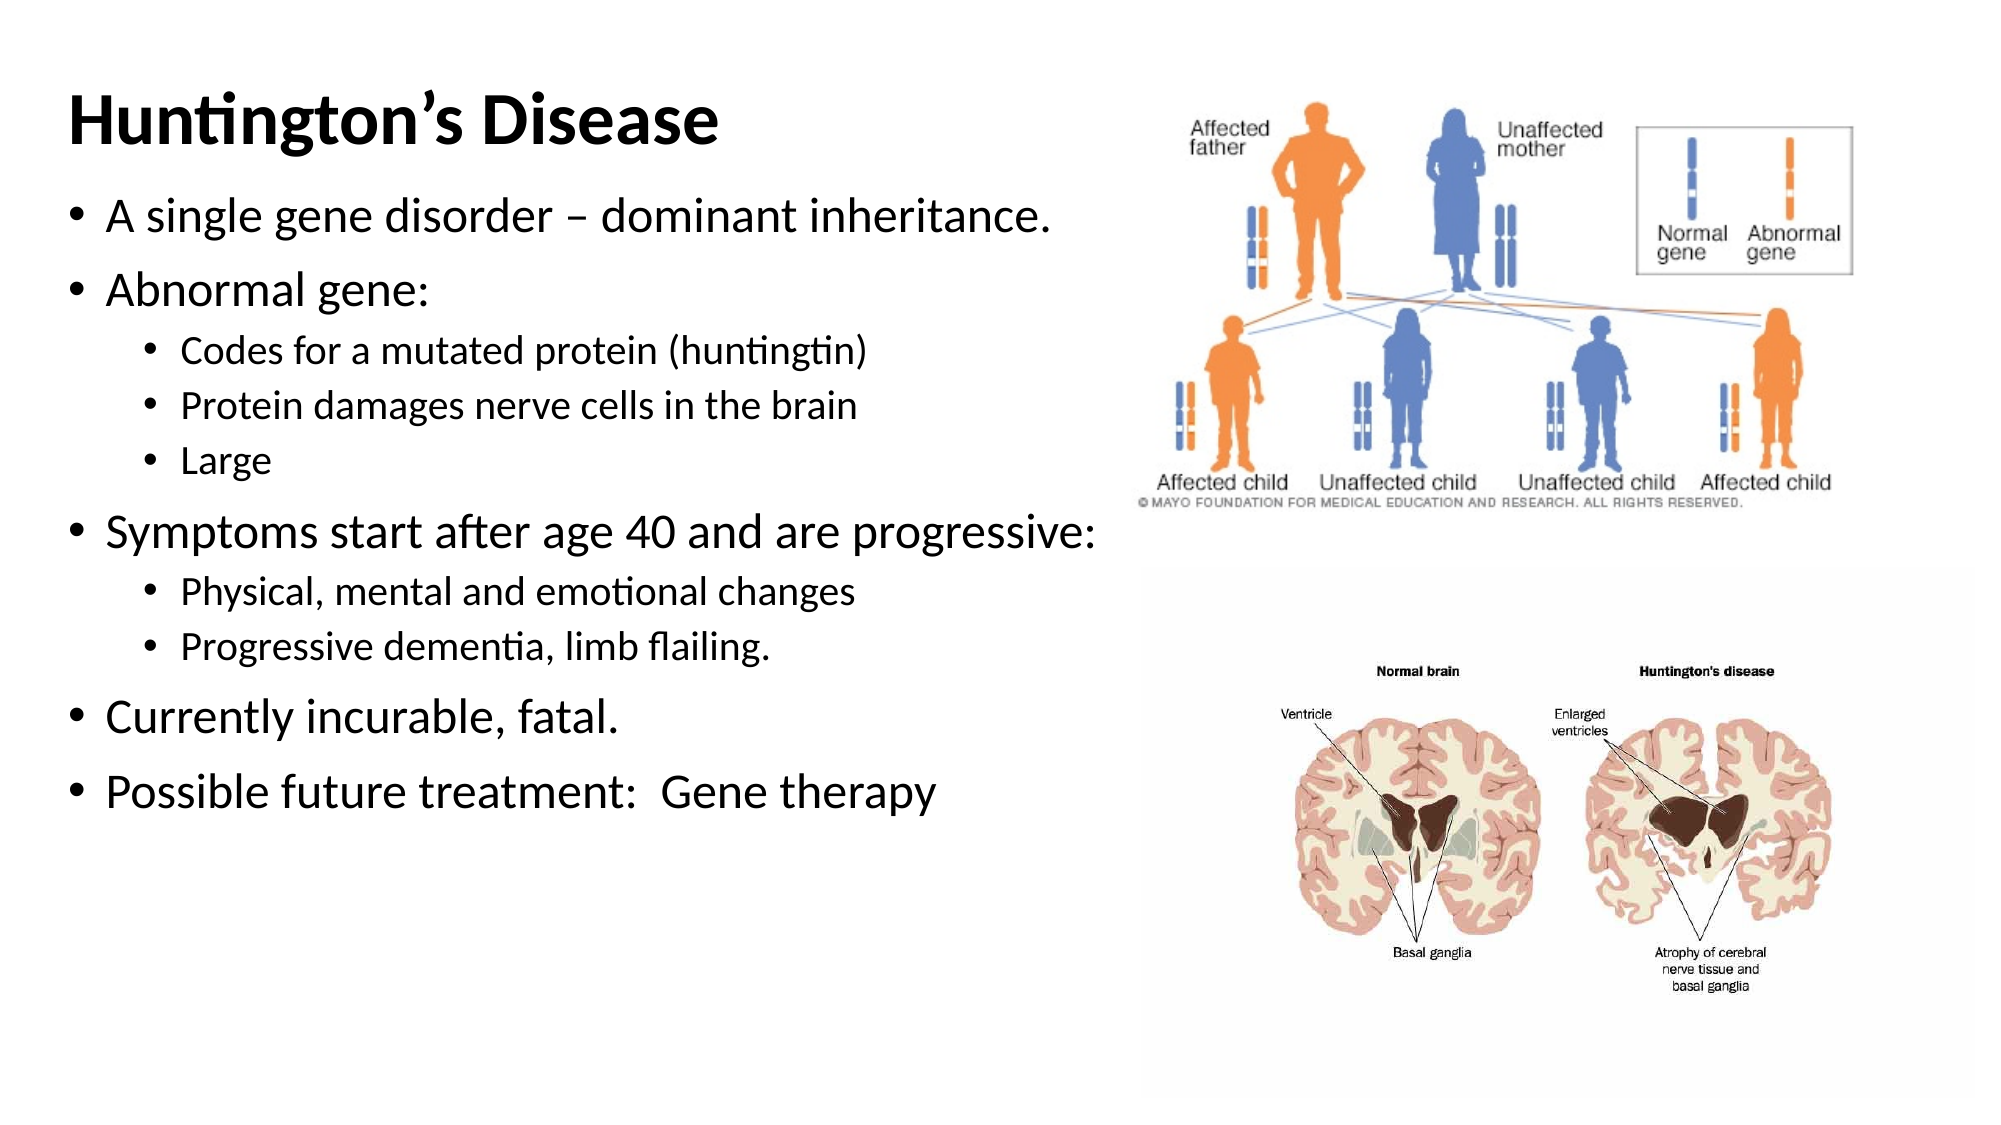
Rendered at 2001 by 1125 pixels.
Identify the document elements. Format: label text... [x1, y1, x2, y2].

picture [1131, 100, 1863, 512]
title Huntington’s Disease [53, 59, 1779, 181]
list A single gene disorder – dominant inheritance. Abnormal gene: Codes for a mutated protein (huntingtin) Protein damages nerve cells in the brain Large Symptoms start after age 40 and are progressive: Physical, mental and emotional changes Progressive dementia, limb flailing. Currently incurable, fatal. Possible future treatment: Gene therapy [53, 181, 1156, 1047]
picture [1141, 567, 1975, 1098]
